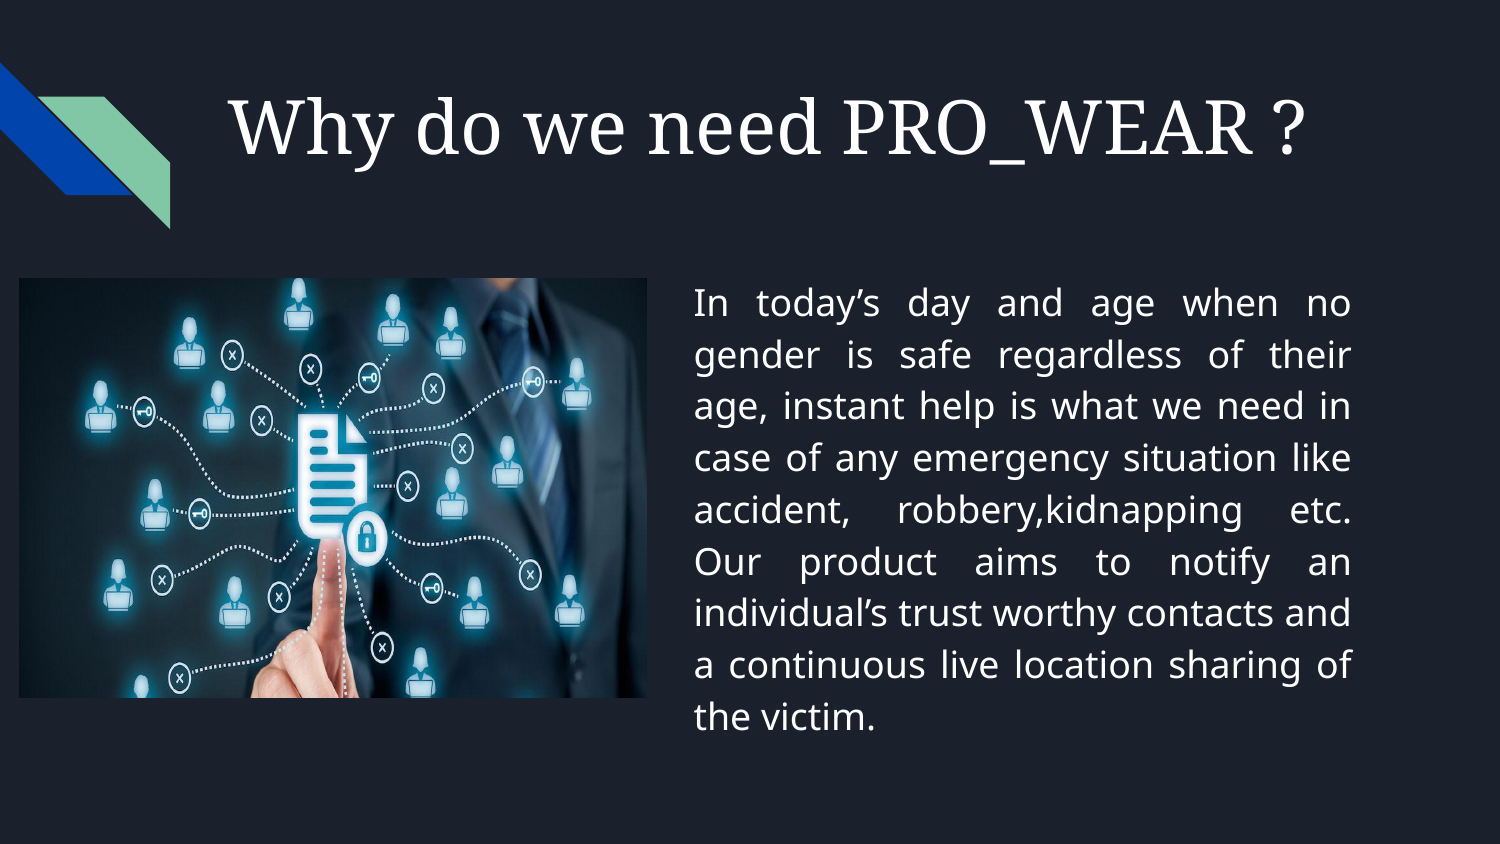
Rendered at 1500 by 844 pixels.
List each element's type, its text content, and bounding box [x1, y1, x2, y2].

picture [18, 278, 647, 699]
title Why do we need PRO_WEAR ? [212, 64, 1368, 215]
list In today’s day and age when no gender is safe regardless of their age, instant help is what we need in case of any emergency situation like accident, robbery,kidnapping etc. Our product aims to notify an individual’s trust worthy contacts and a continuous live location sharing of the victim. [678, 257, 1368, 735]
